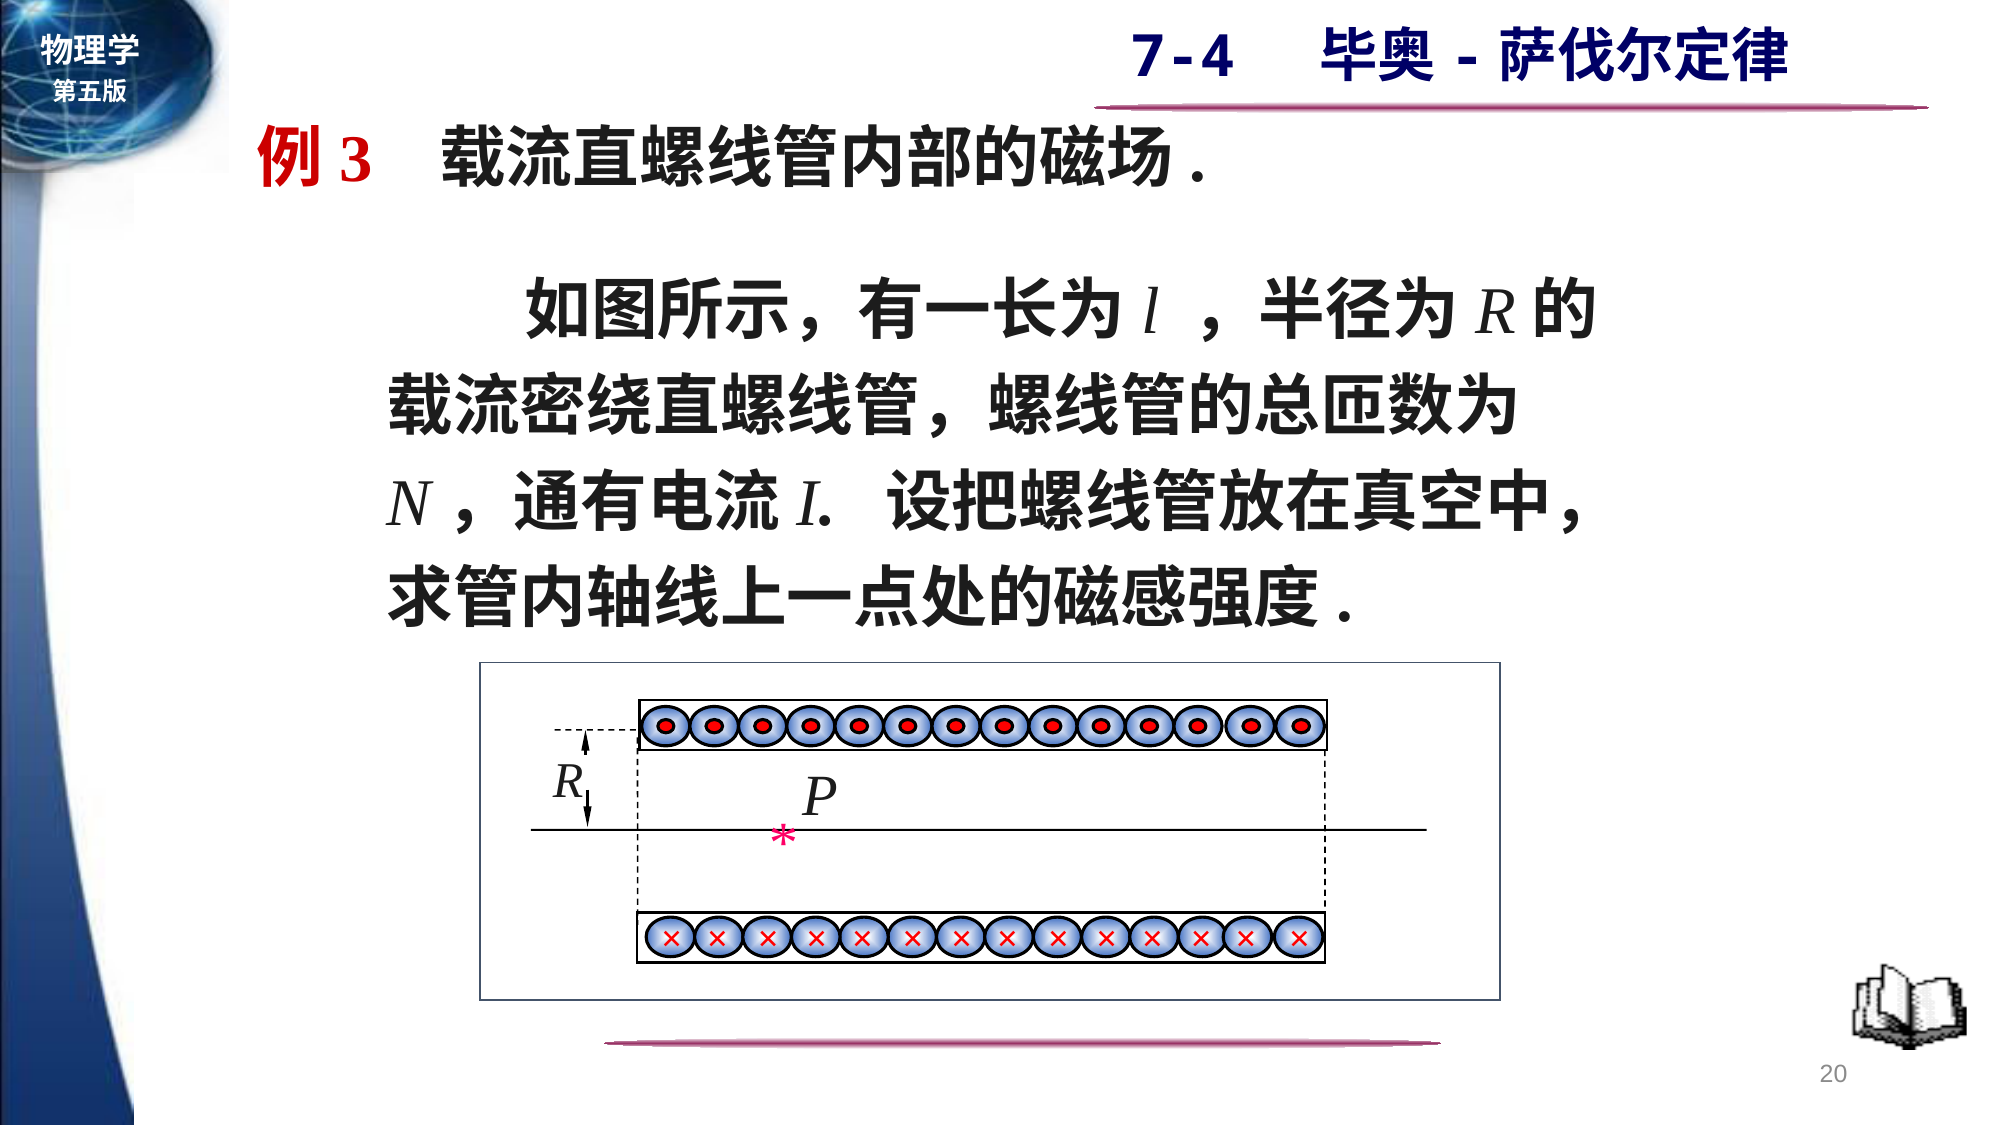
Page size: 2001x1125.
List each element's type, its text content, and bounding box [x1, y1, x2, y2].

picture [1850, 962, 1967, 1050]
text_box 例3 载流直螺线管内部的磁场. [195, 107, 1279, 202]
text_box [581, 729, 590, 755]
slide_number 20 [1412, 1042, 1863, 1103]
text_box * [751, 797, 827, 882]
text_box [583, 789, 592, 828]
text_box 如图所示，有一长为l ，半径为R的载流密绕直螺线管，螺线管的总匝数为N，通有电流I. 设把螺线管放在真空中，求管内轴线上一点处的磁感强度. [371, 243, 1650, 642]
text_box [641, 706, 1325, 746]
text_box R [538, 740, 705, 815]
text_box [637, 906, 1334, 968]
picture [0, 0, 229, 1125]
text_box [480, 662, 1500, 1000]
text_box P [787, 750, 940, 835]
text_box [639, 699, 1327, 750]
